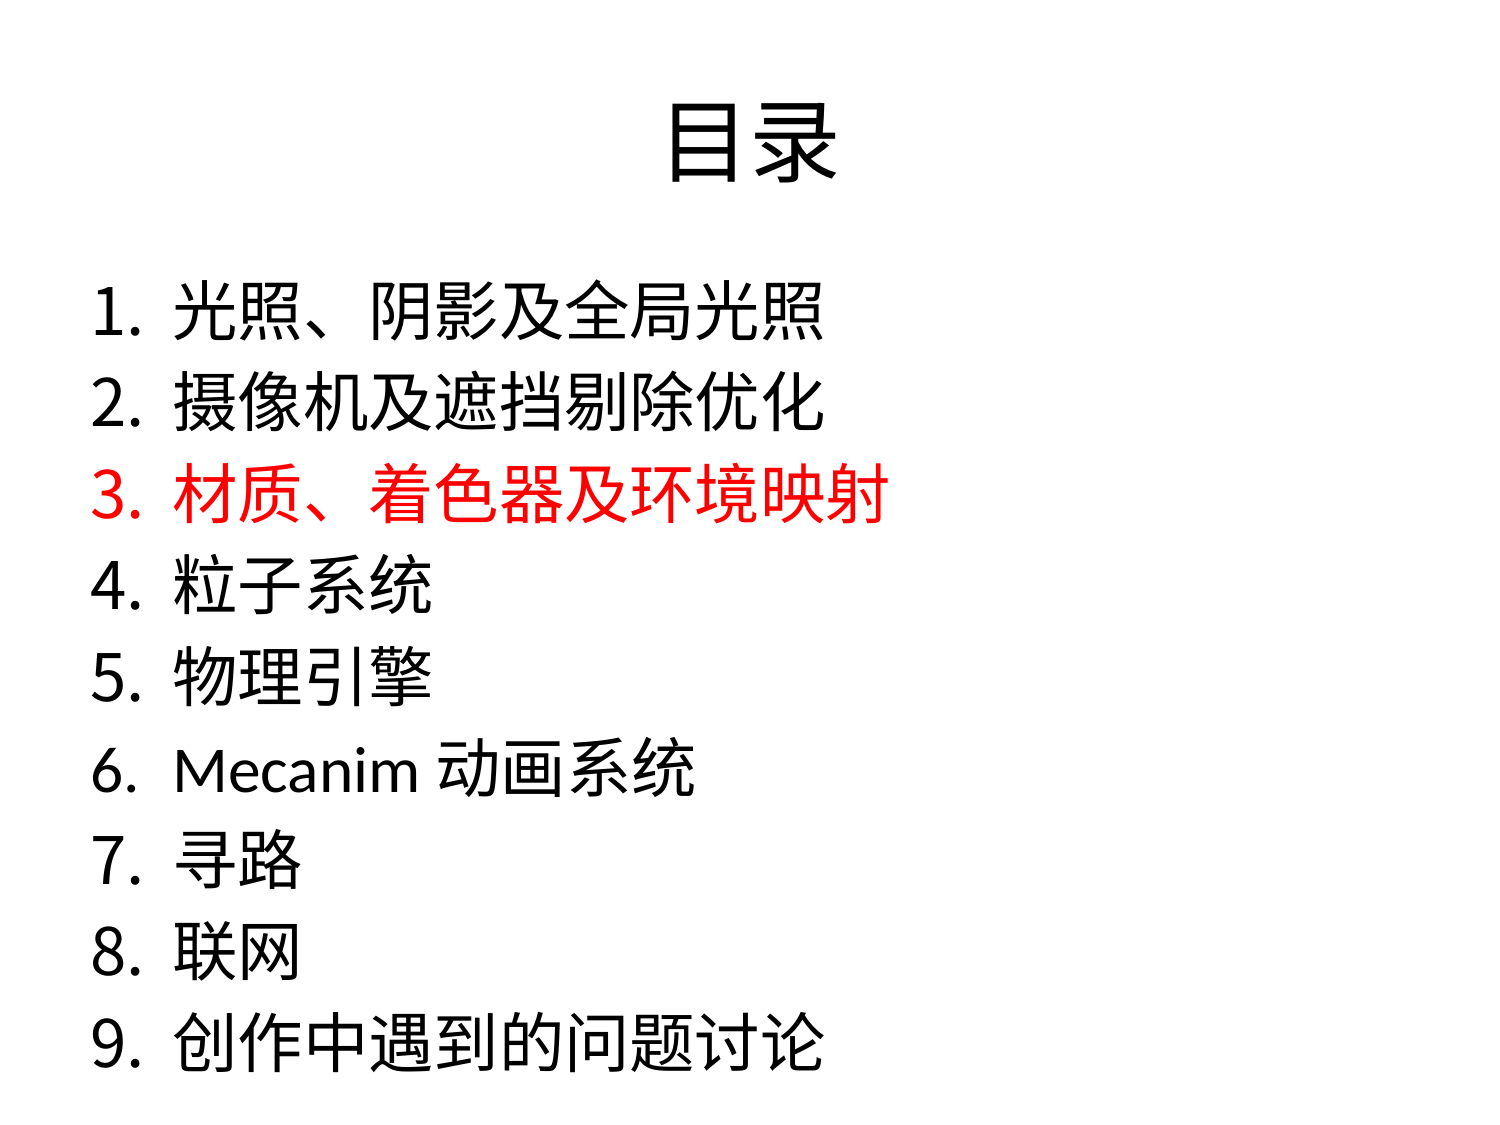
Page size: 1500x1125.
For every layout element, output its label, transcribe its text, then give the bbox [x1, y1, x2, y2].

list 光照、阴影及全局光照 摄像机及遮挡剔除优化 材质、着色器及环境映射 粒子系统 物理引擎 Mecanim动画系统 寻路 联网 创作中遇到的问题讨论 [75, 262, 1425, 1094]
title 目录 [75, 45, 1425, 233]
